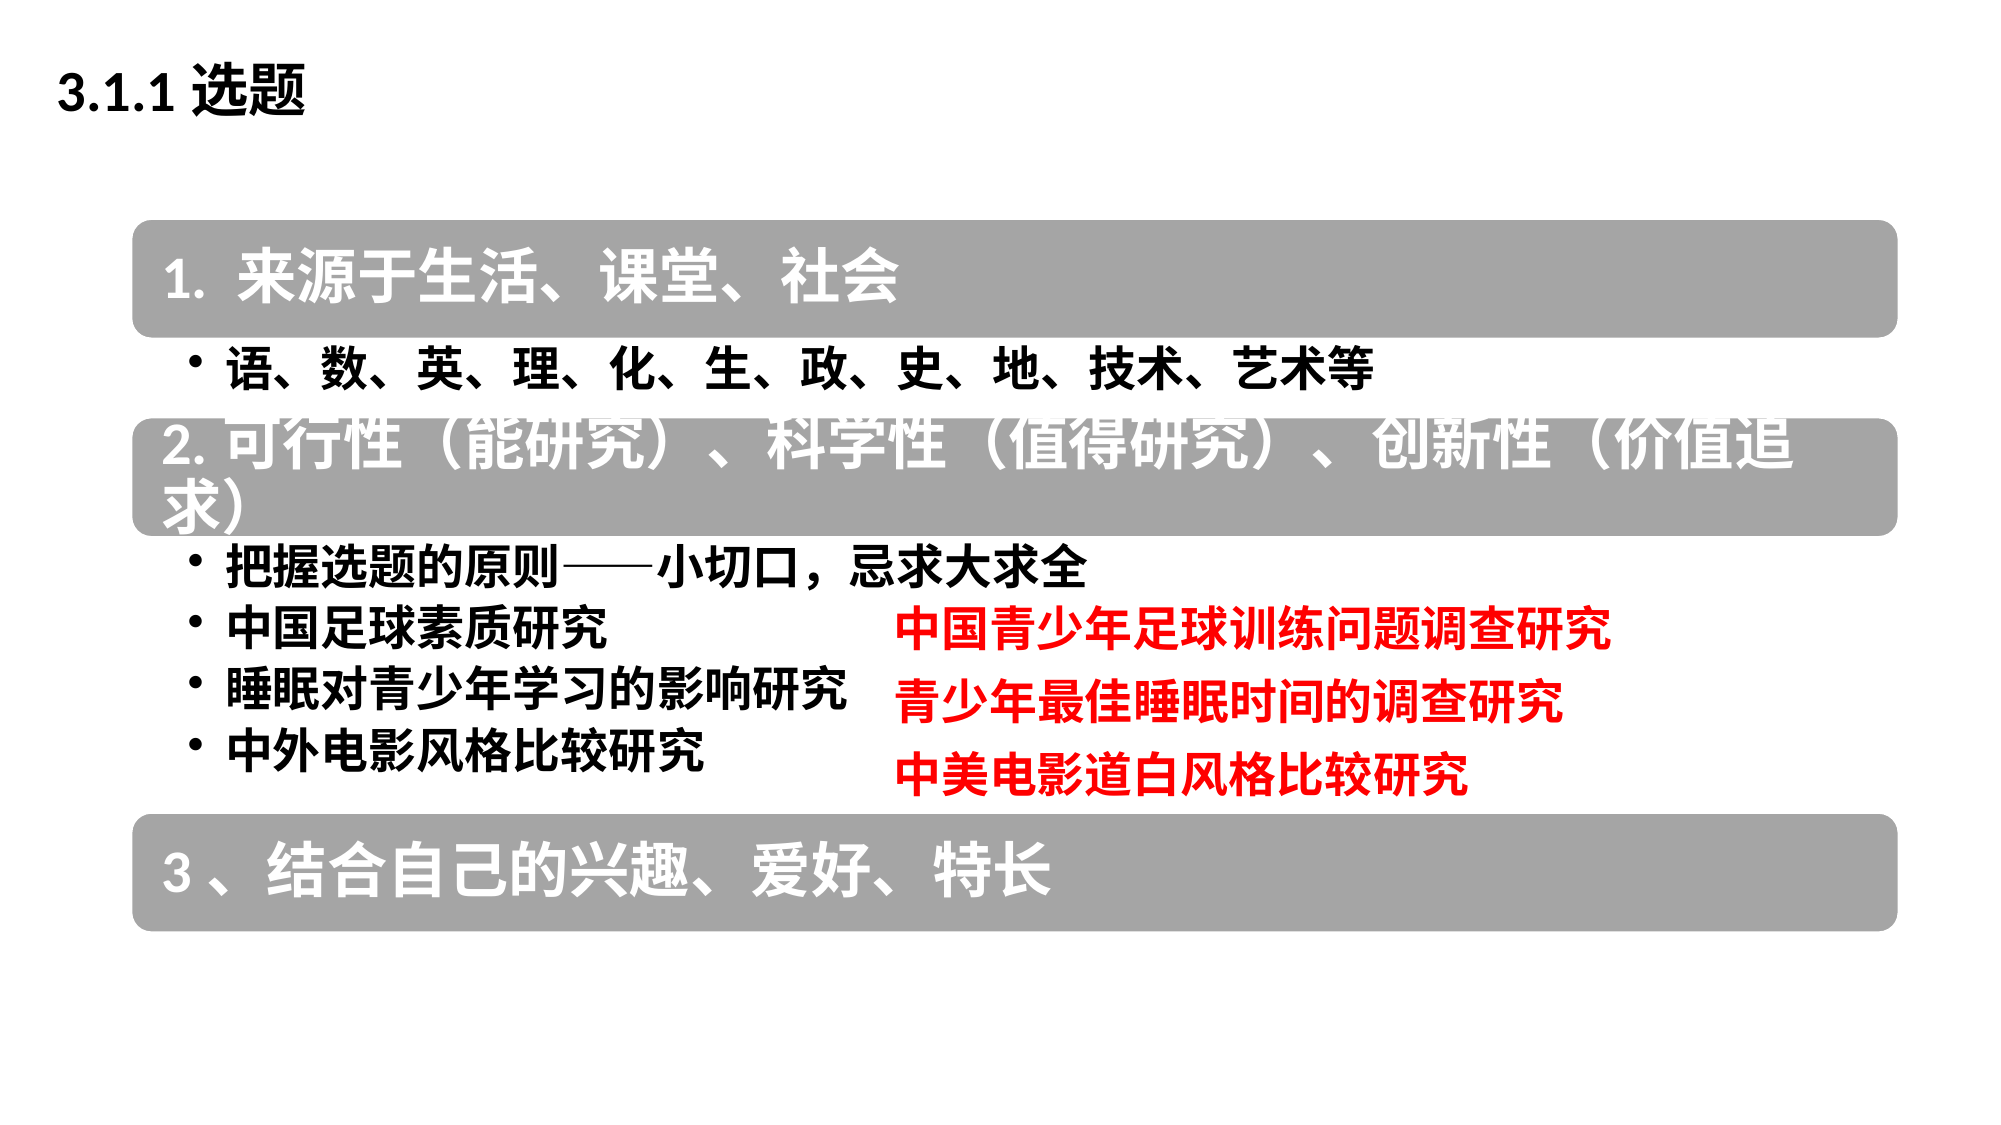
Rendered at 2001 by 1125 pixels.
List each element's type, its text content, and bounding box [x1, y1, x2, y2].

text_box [131, 131, 1899, 1021]
text_box 3.1.1选题 [41, 45, 322, 131]
